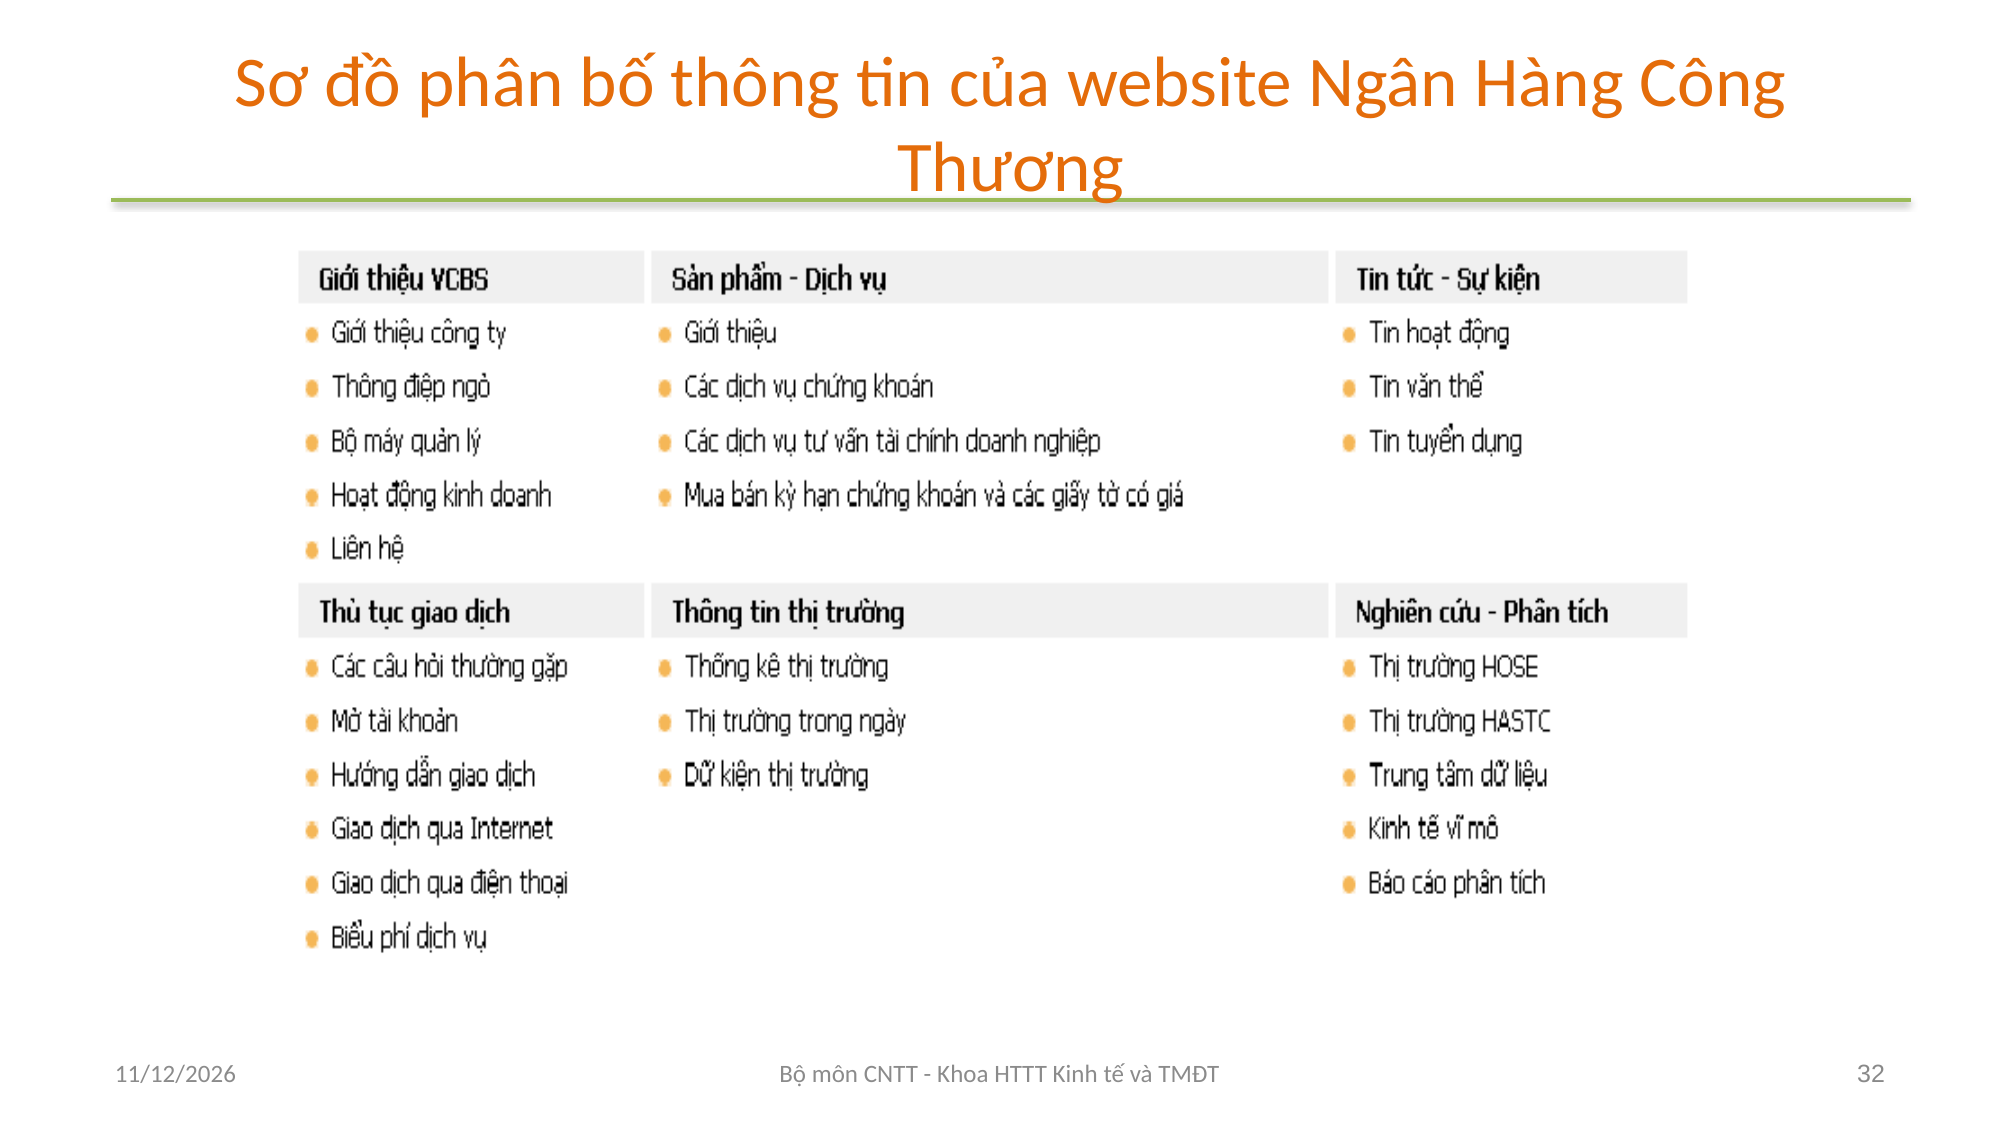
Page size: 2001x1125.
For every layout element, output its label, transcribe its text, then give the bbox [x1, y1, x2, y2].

slide_number 32 [1433, 1042, 1900, 1103]
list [274, 224, 1688, 976]
footer Bộ môn CNTT - Khoa HTTT Kinh tế và TMĐT [683, 1042, 1317, 1103]
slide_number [99, 1042, 567, 1103]
title Sơ đồ phân bố thông tin của website Ngân Hàng Công Thương [99, 26, 1923, 215]
